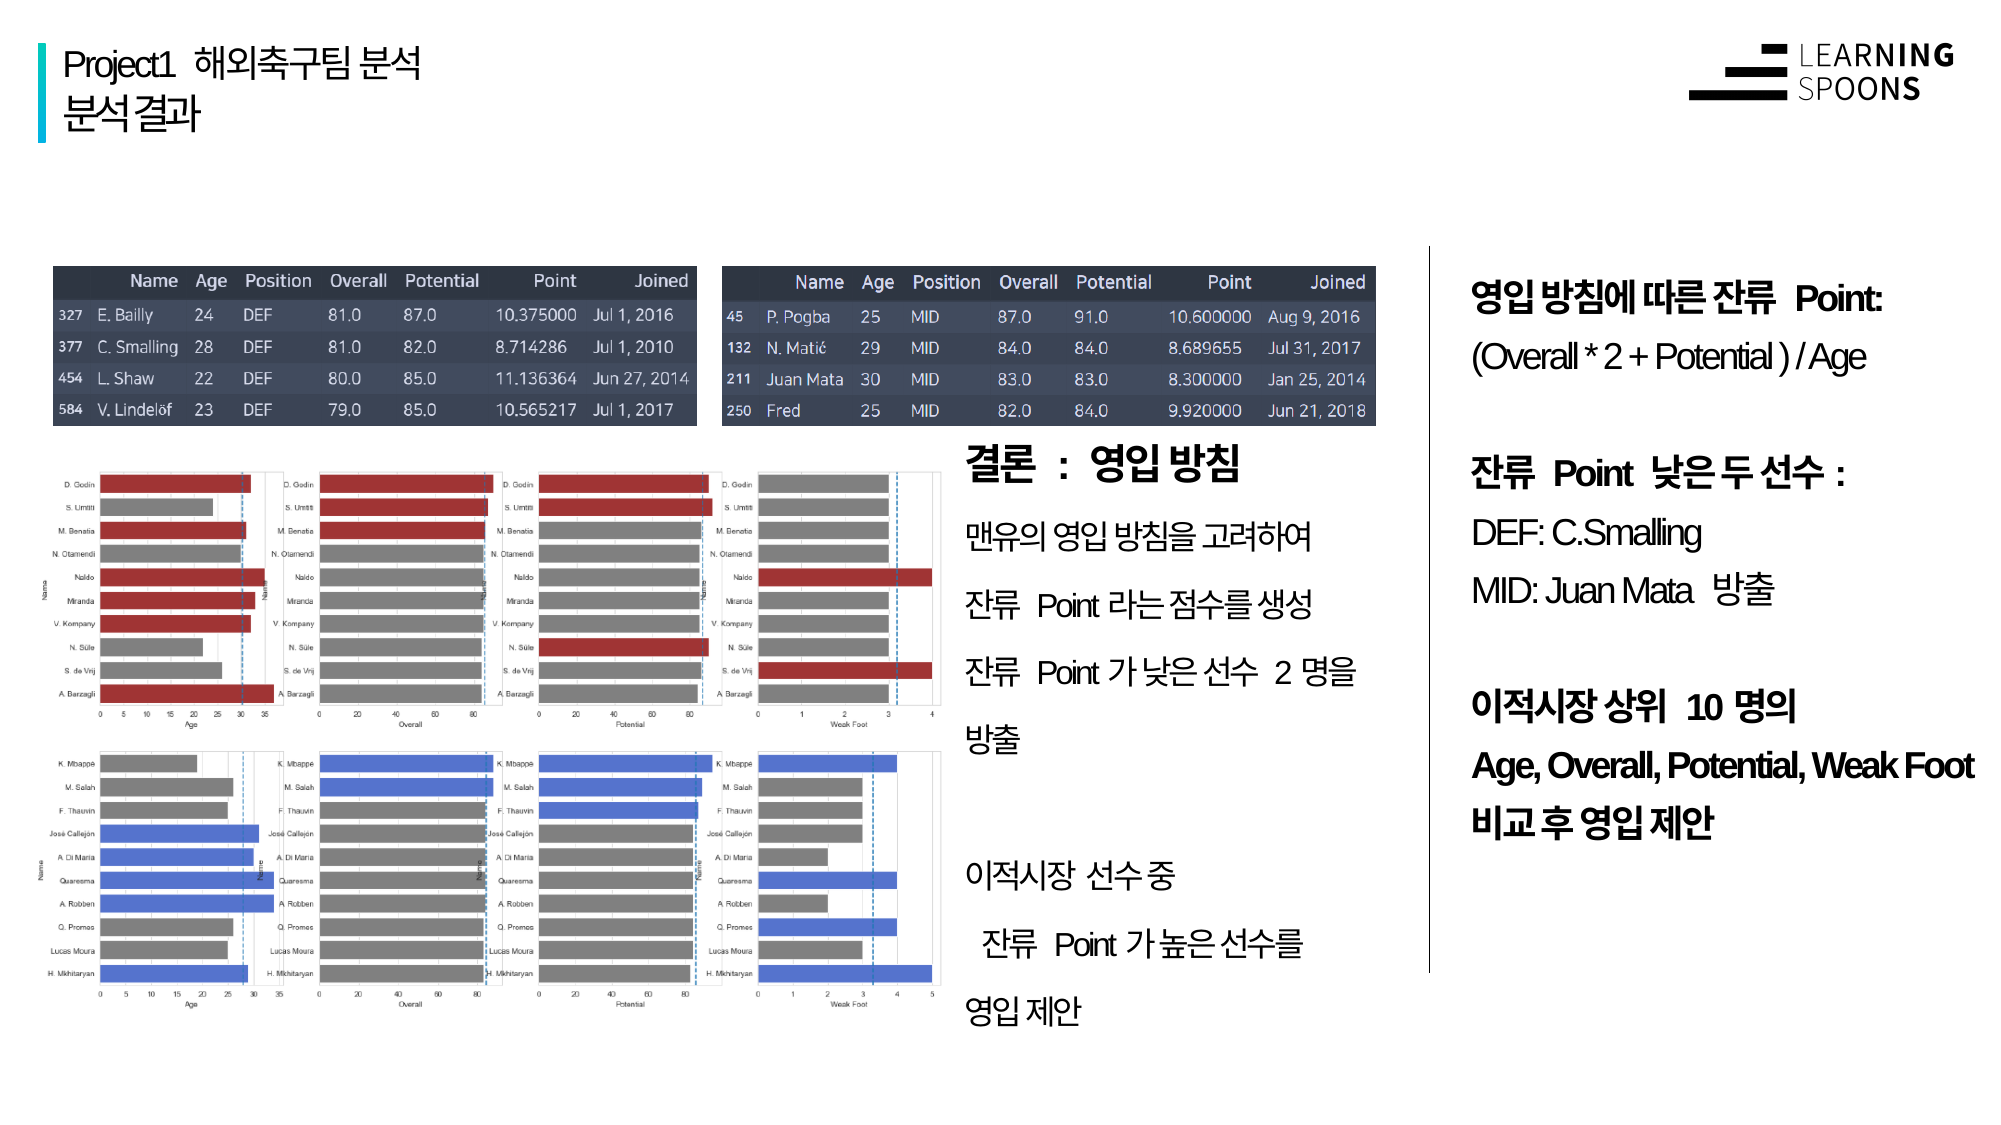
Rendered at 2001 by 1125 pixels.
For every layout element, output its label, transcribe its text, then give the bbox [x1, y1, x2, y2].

text_box 영입 방침에 따른 잔류 Point: (Overall * 2 + Potential ) / Age 잔류 Point 낮은 두 선수: DEF: C.Smalling MID: Juan Mata 방출 이적시장 상위 10명의 Age, Overall, Potential, Weak Foot 비교 후 영입 제안 [1459, 248, 2000, 857]
picture [53, 266, 697, 426]
text_box 분석 결과 [50, 76, 1877, 150]
text_box Project1 해외축구팀 분석 [50, 28, 897, 76]
picture [34, 469, 944, 1012]
text_box 결론 : 영입 방침 맨유의 영입 방침을 고려하여 잔류 Point라는 점수를 생성 잔류 Point가 낮은 선수 2명을 방출 이적시장 선수 중 잔류 Point가 높은 선수를 영입 제안 [952, 391, 1431, 1043]
picture [722, 266, 1376, 426]
text_box [38, 43, 46, 143]
picture [1687, 41, 1955, 102]
